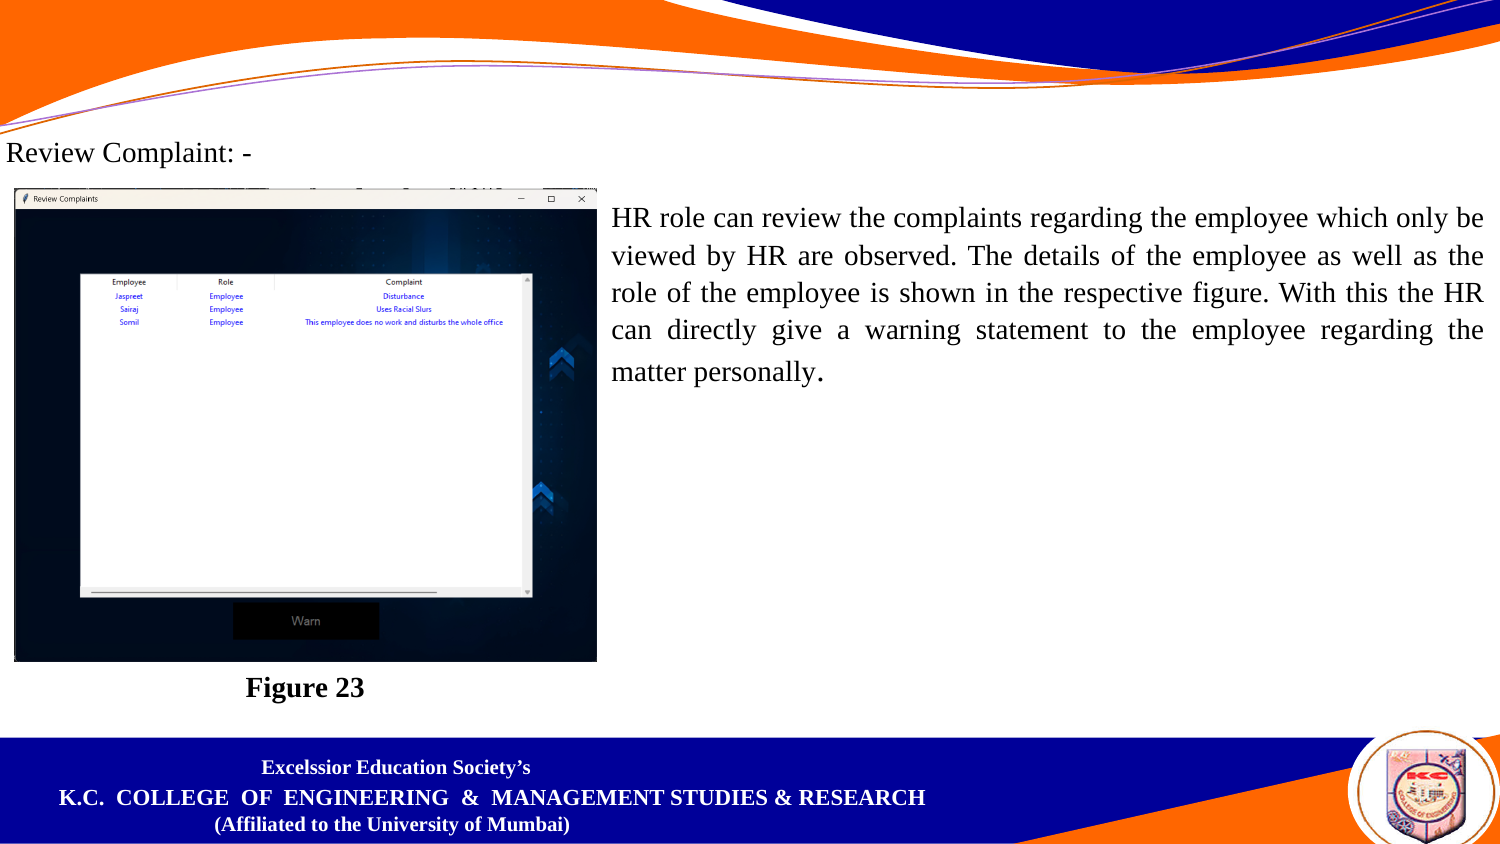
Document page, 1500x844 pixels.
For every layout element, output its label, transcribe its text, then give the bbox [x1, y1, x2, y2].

text_box Review Complaint: - [0, 124, 743, 177]
picture [1347, 721, 1500, 844]
text_box Figure 23 [230, 671, 381, 712]
picture [14, 188, 597, 662]
text_box HR role can review the complaints regarding the employee which only be viewed by HR are observed. The details of the employee as well as the role of the employee is shown in the respective figure. With this the HR can directly give a warning statement to the employee regarding the matter personally. [598, 188, 1500, 396]
